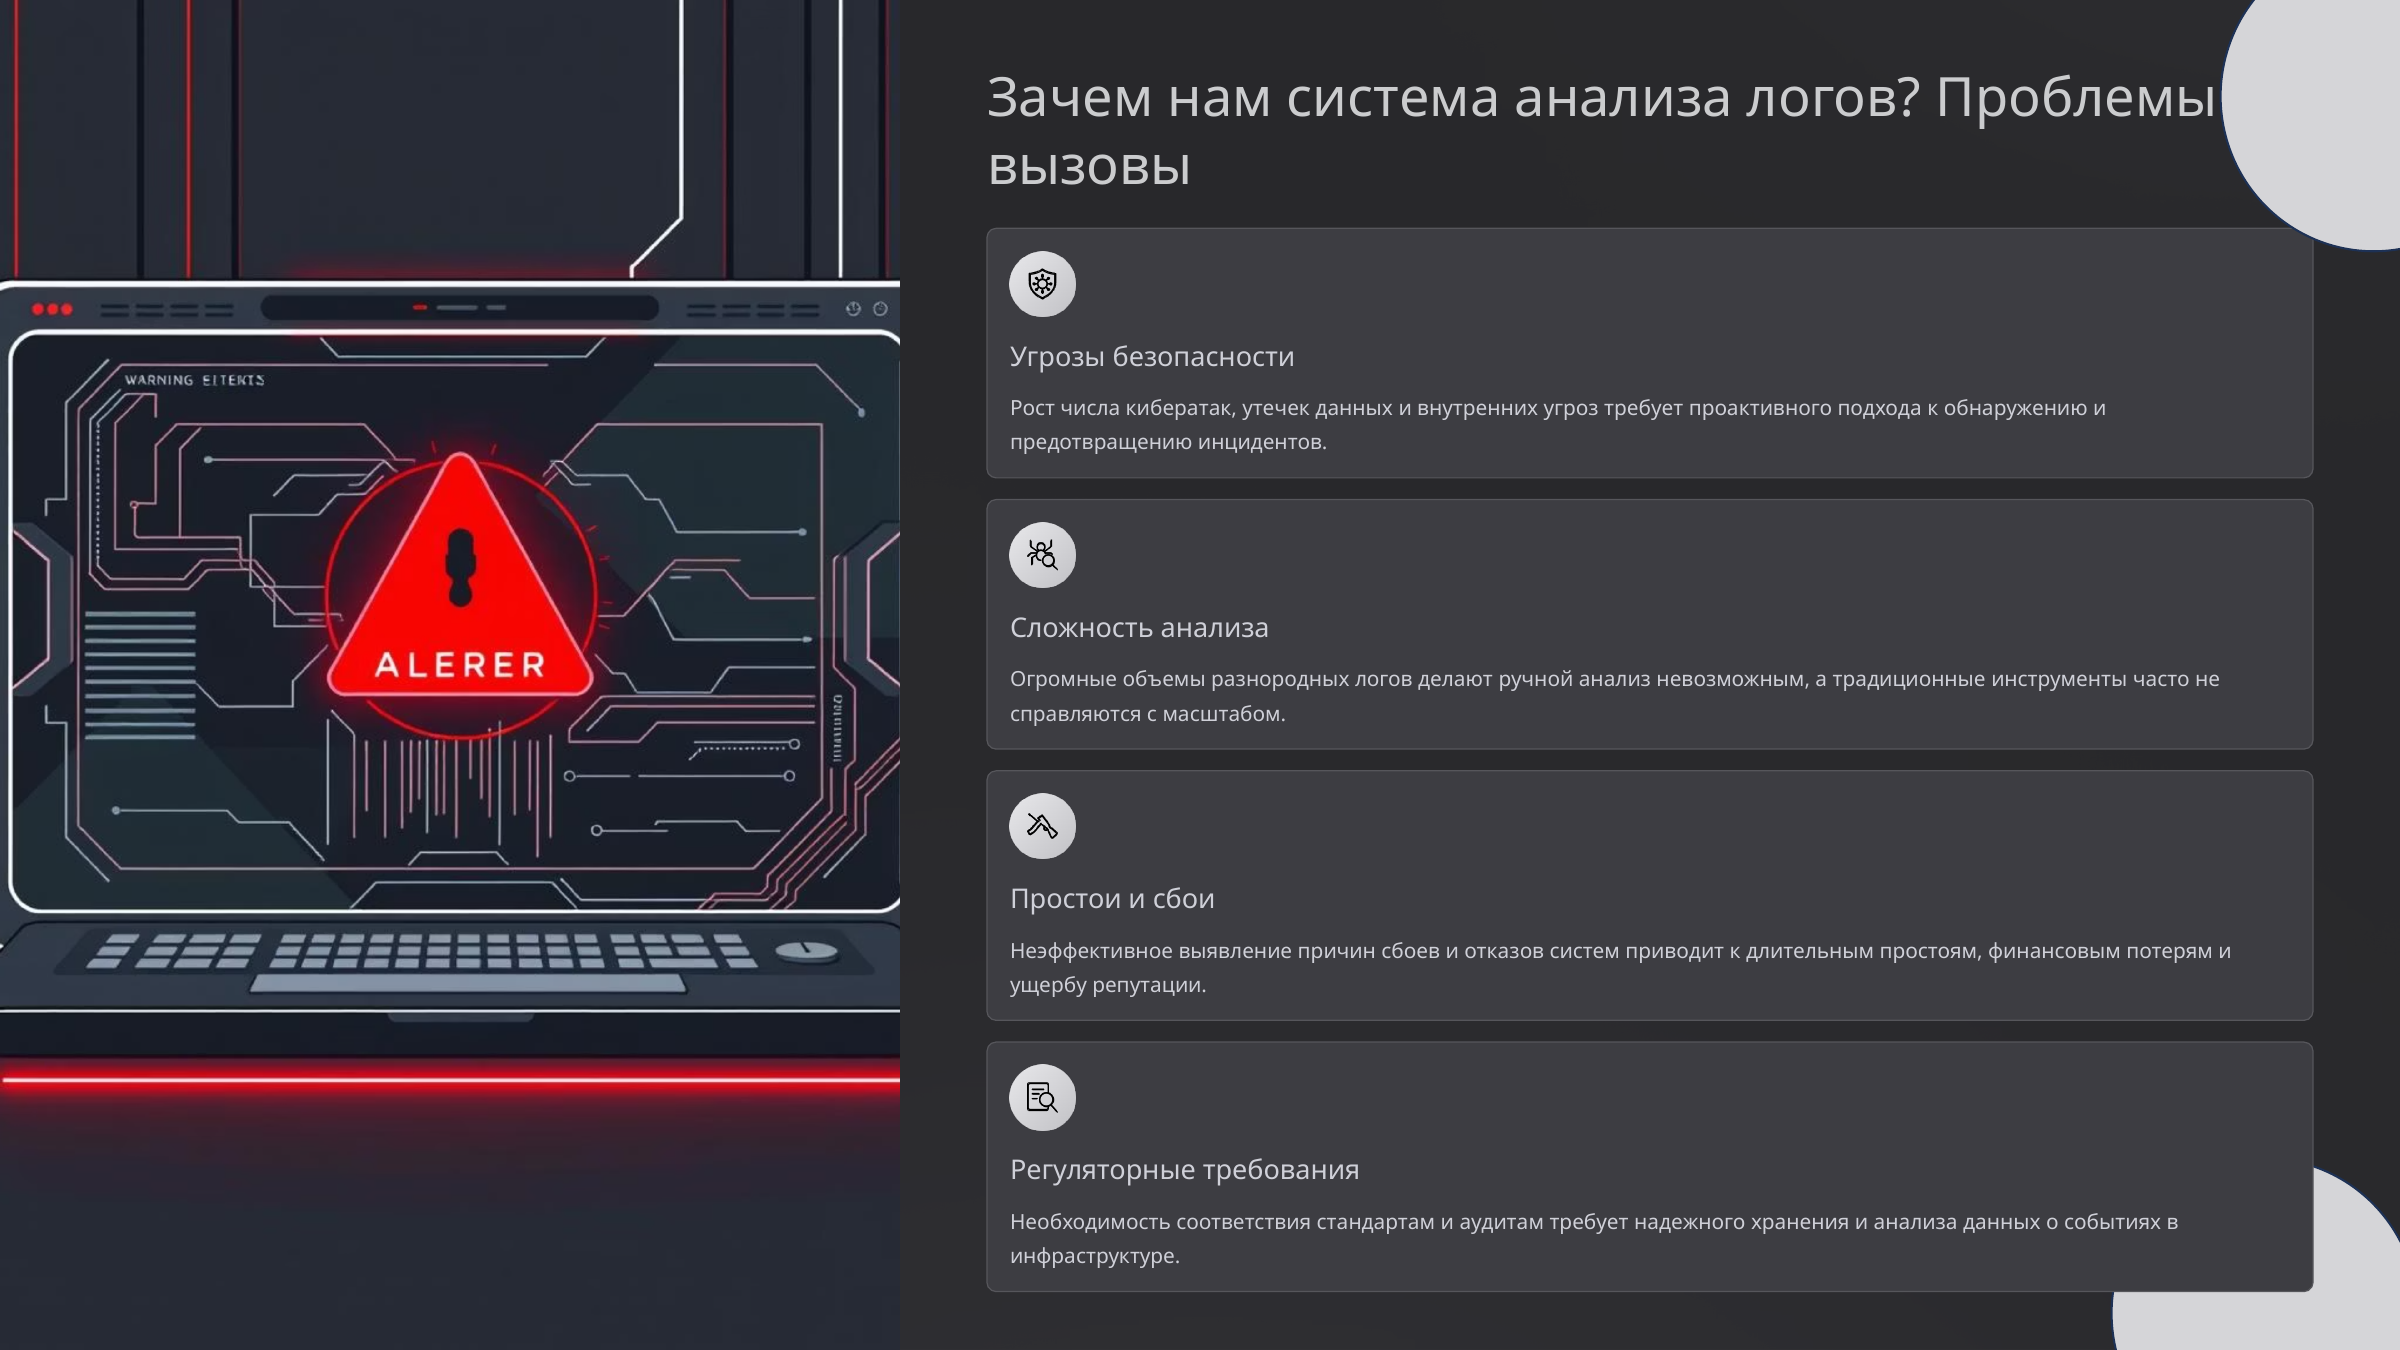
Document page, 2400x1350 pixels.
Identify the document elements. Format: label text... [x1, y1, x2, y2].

text_box [986, 1042, 2314, 1292]
text_box [986, 499, 2314, 750]
text_box Угрозы безопасности [1009, 338, 1294, 373]
text_box [2219, 0, 2400, 253]
text_box Необходимость соответствия стандартам и аудитам требует надежного хранения и анализа данных о событиях в инфраструктуре. [1009, 1199, 2290, 1269]
picture [1009, 793, 1076, 860]
picture [2106, 1292, 2112, 1339]
text_box [986, 770, 2314, 1021]
text_box Неэффективное выявление причин сбоев и отказов систем приводит к длительным простоям, финансовым потерям и ущербу репутации. [1009, 927, 2290, 998]
text_box [2110, 1165, 2400, 1350]
picture [0, 0, 900, 1350]
picture [1009, 251, 1076, 317]
text_box Простои и сбои [1009, 880, 1282, 915]
text_box Сложность анализа [1009, 609, 1282, 644]
picture [1009, 522, 1076, 588]
text_box Зачем нам система анализа логов? Проблемы и вызовы [986, 59, 2254, 196]
text_box Огромные объемы разнородных логов делают ручной анализ невозможным, а традиционные инструменты часто не справляются с масштабом. [1009, 656, 2290, 727]
picture [1009, 1064, 1076, 1131]
text_box Рост числа кибератак, утечек данных и внутренних угроз требует проактивного подхода к обнаружению и предотвращению инцидентов. [1009, 385, 2290, 455]
text_box [986, 228, 2314, 478]
text_box Регуляторные требования [1009, 1152, 1360, 1186]
